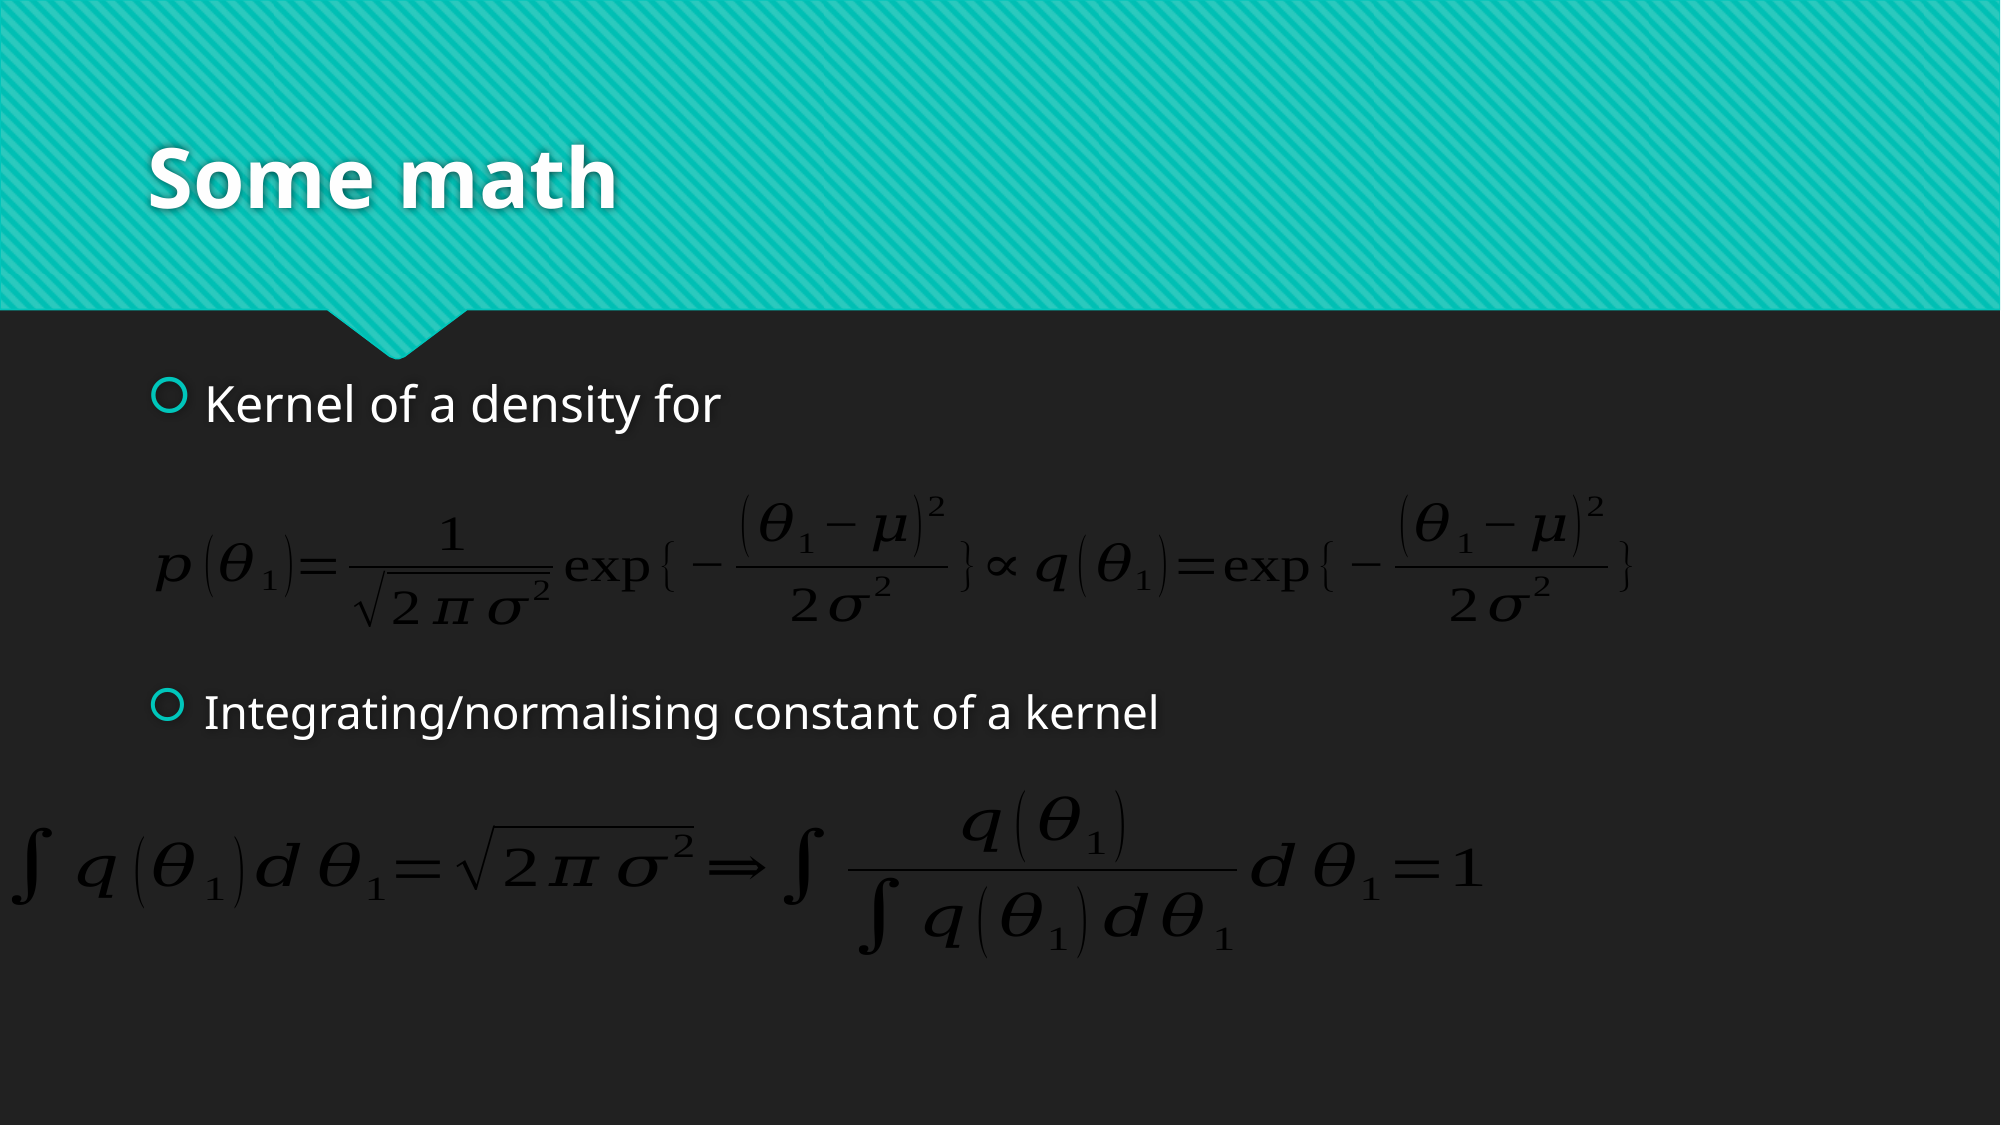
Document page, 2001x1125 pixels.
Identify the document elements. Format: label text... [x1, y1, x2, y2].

title Some math [132, 73, 1868, 233]
